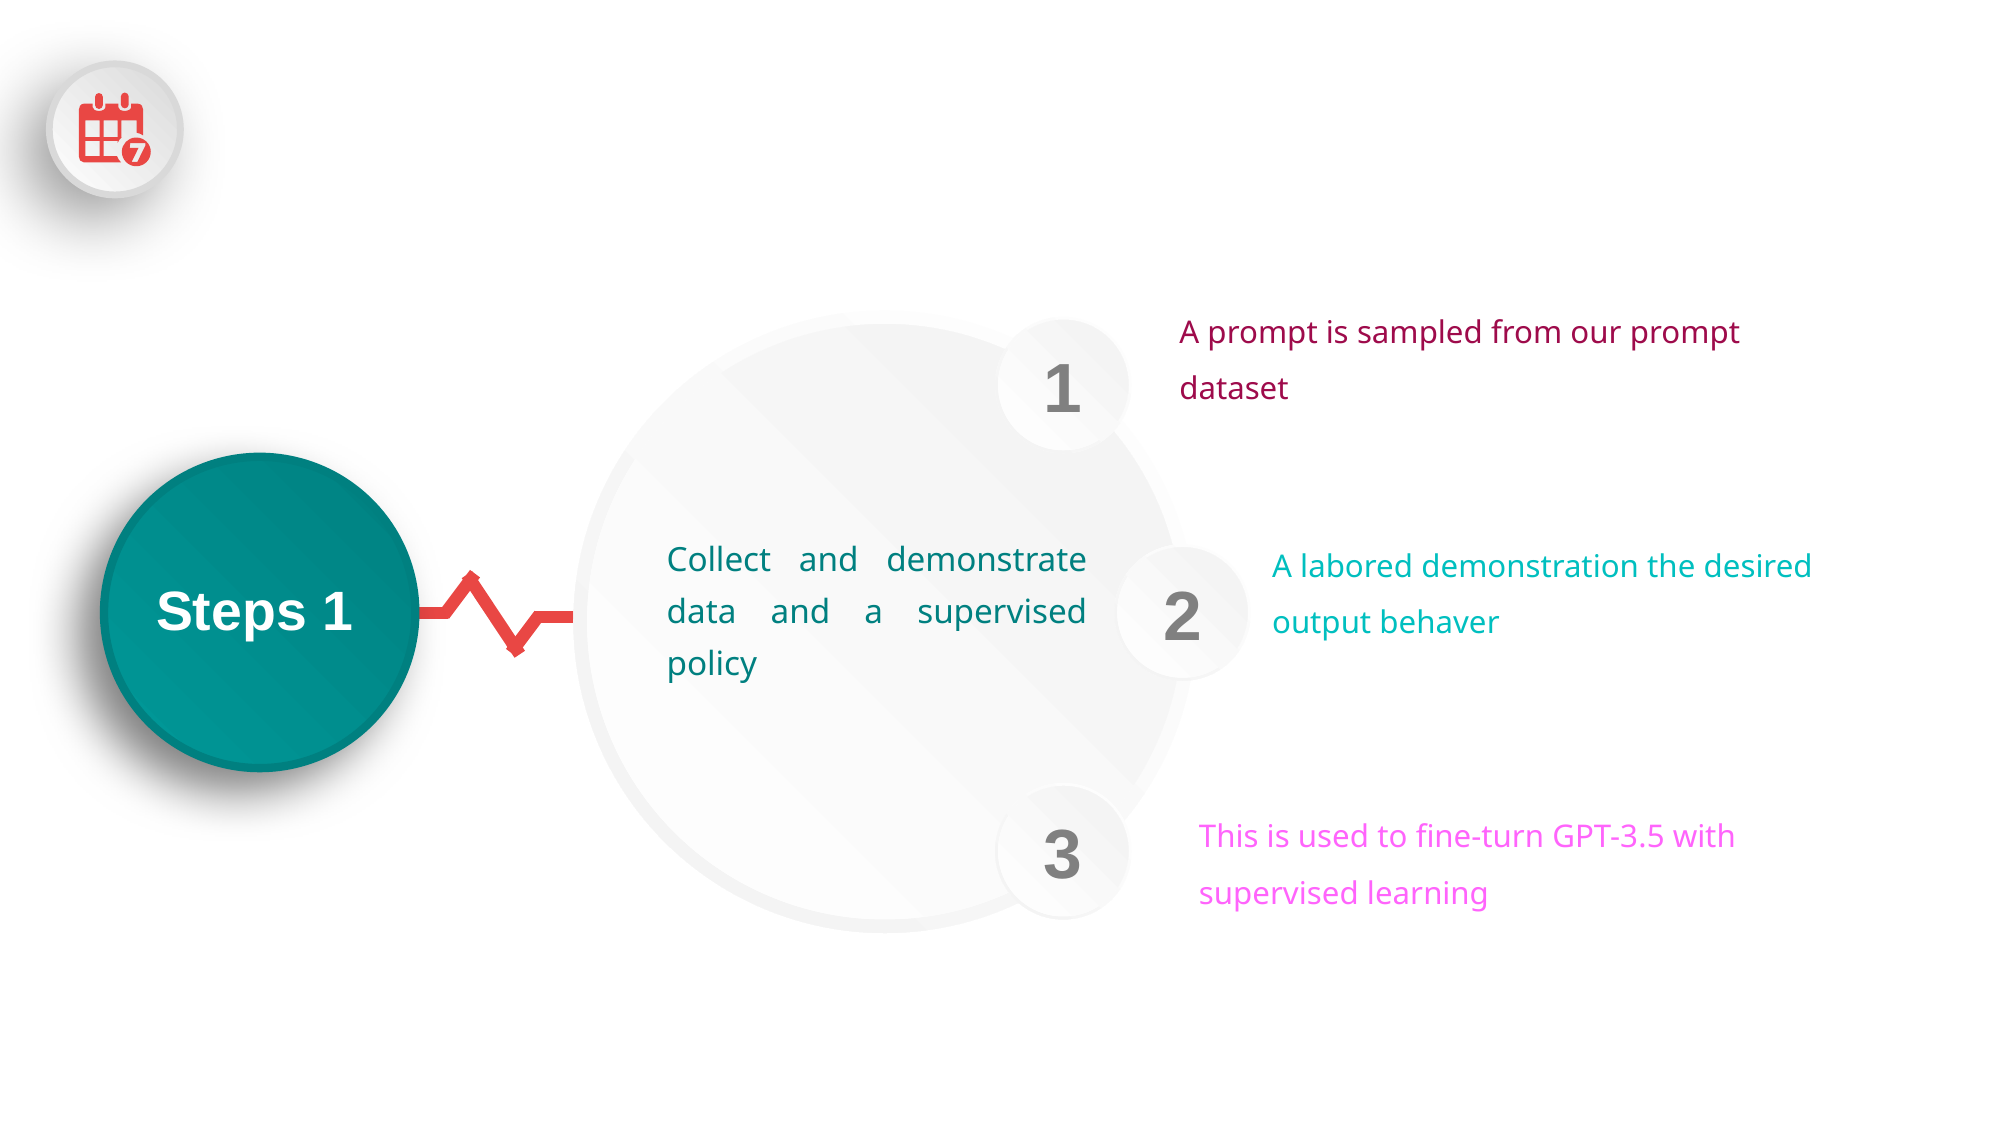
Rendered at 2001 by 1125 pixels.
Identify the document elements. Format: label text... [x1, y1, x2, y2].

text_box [1114, 544, 1251, 681]
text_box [49, 63, 181, 195]
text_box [995, 316, 1132, 454]
text_box A prompt is sampled from our prompt dataset [1179, 293, 1854, 406]
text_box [573, 310, 1197, 933]
text_box [102, 455, 412, 770]
text_box A labored demonstration the desired output behaver [1272, 527, 1896, 640]
text_box Steps 1 [135, 574, 349, 642]
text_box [995, 782, 1132, 920]
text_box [349, 573, 573, 655]
text_box This is used to fine-turn GPT-3.5 with supervised learning [1199, 798, 1886, 911]
